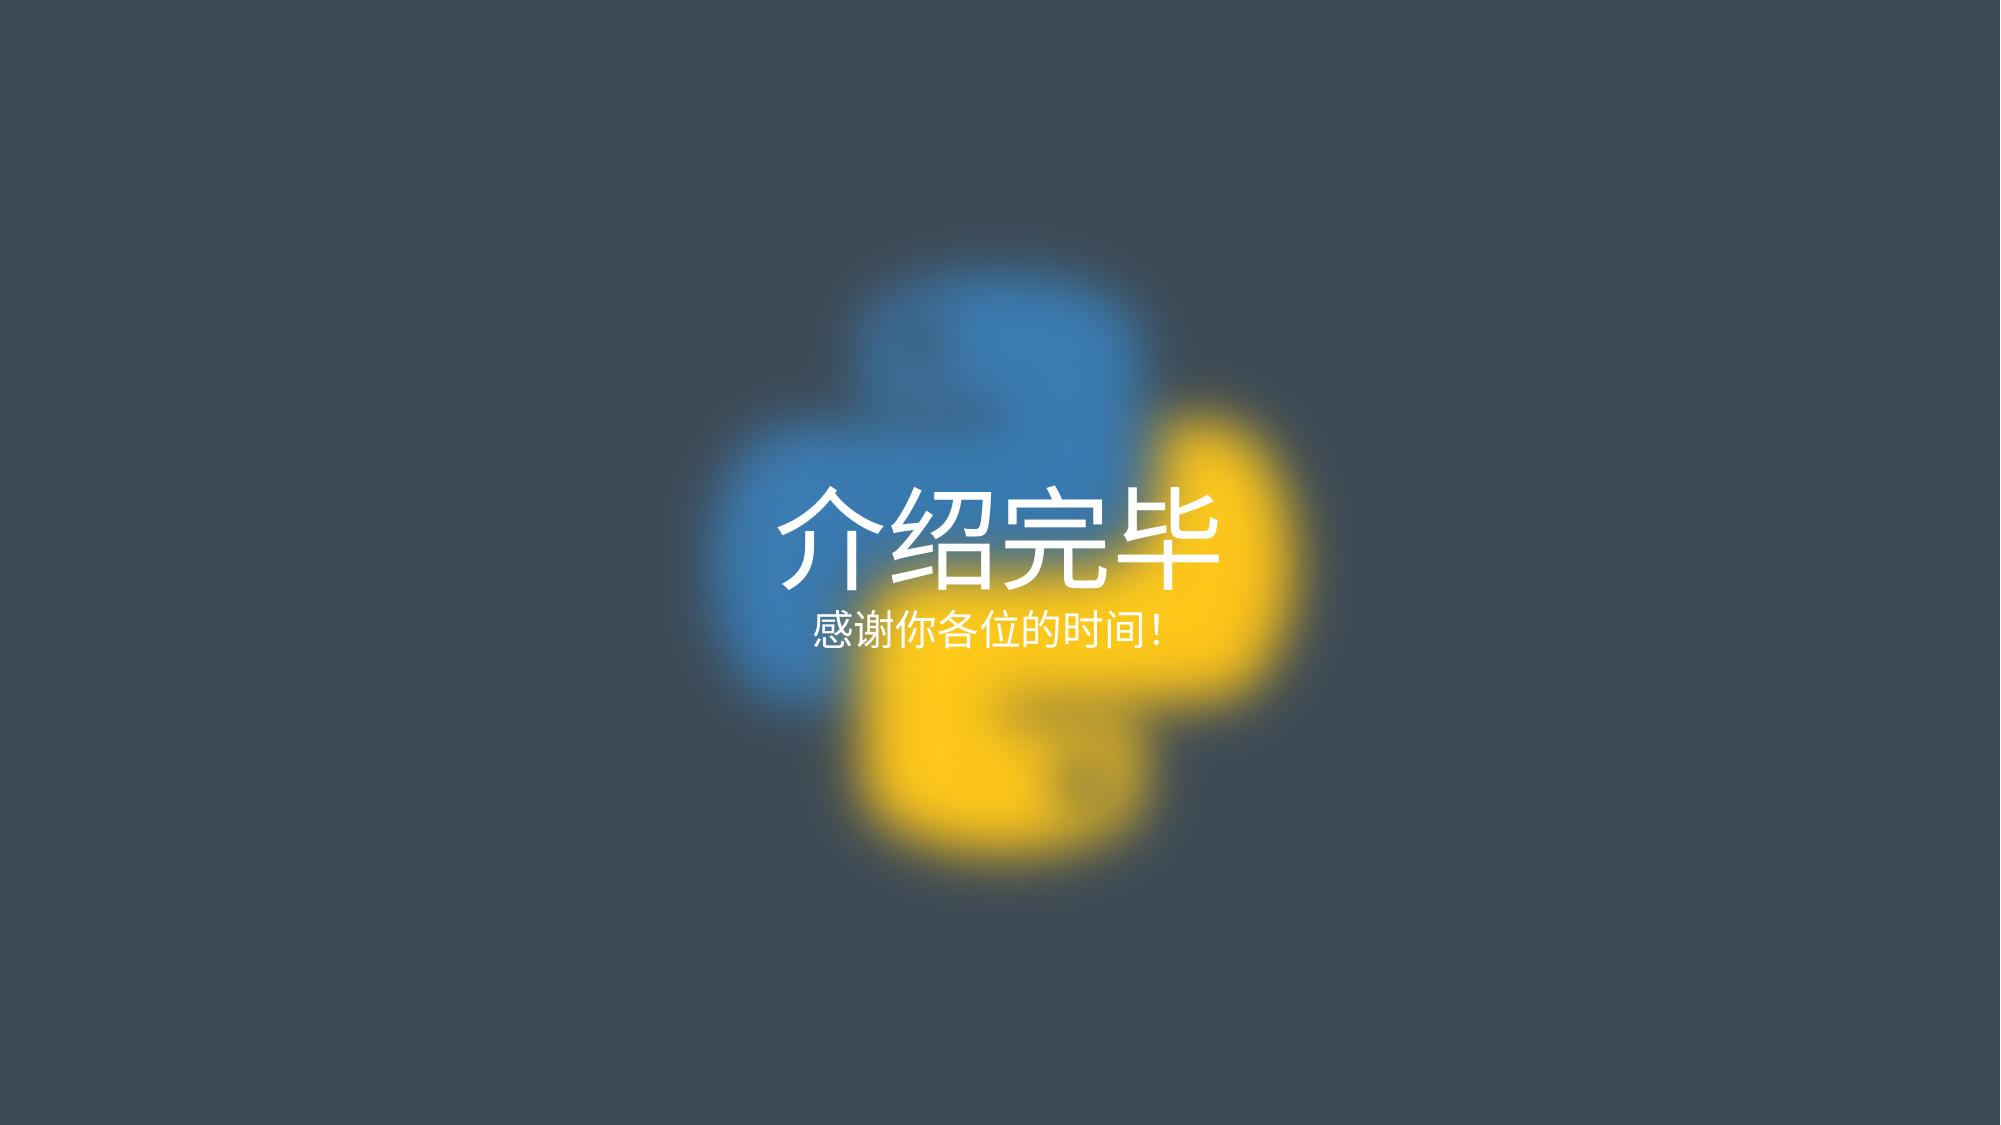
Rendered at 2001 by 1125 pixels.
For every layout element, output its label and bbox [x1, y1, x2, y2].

picture [250, 0, 1750, 1125]
